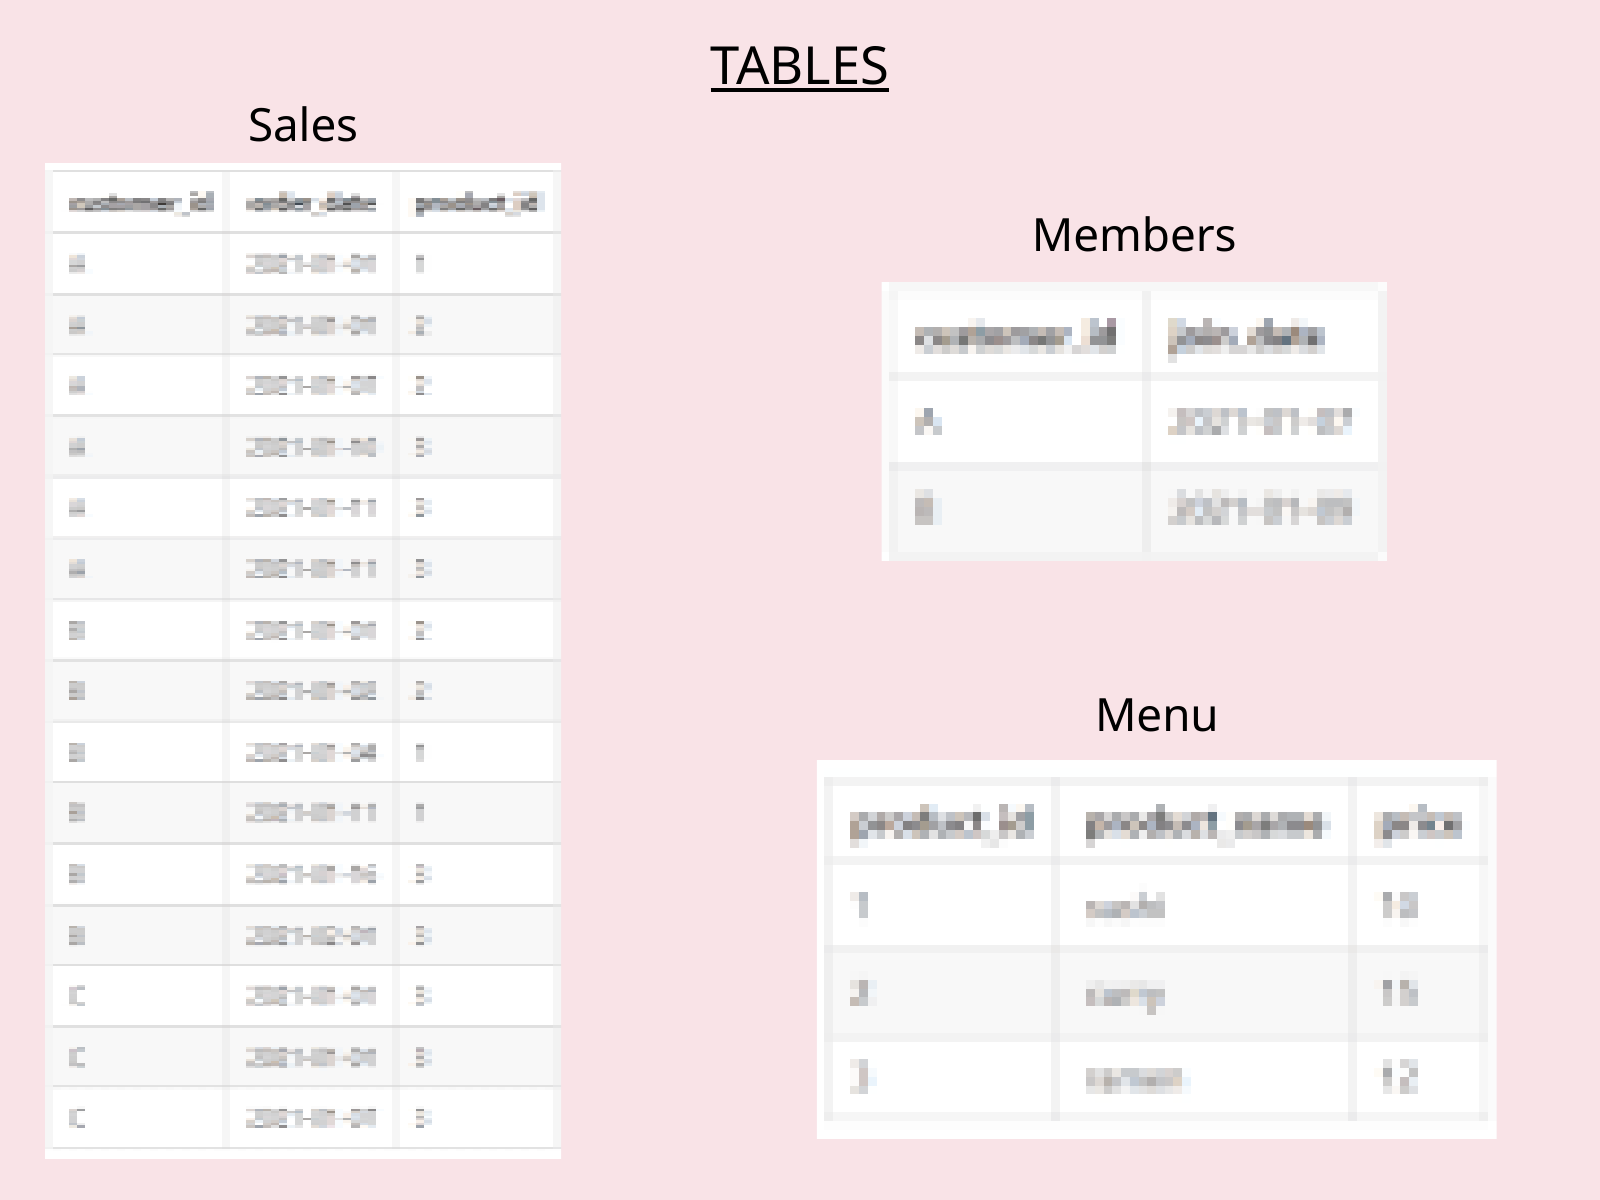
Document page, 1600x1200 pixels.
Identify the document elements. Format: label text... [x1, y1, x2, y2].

text_box Sales [50, 86, 556, 151]
text_box [881, 282, 1388, 562]
text_box Menu [904, 676, 1410, 742]
text_box [45, 163, 562, 1159]
text_box TABLES [700, 21, 900, 95]
text_box [816, 760, 1497, 1139]
text_box Members [881, 196, 1387, 261]
